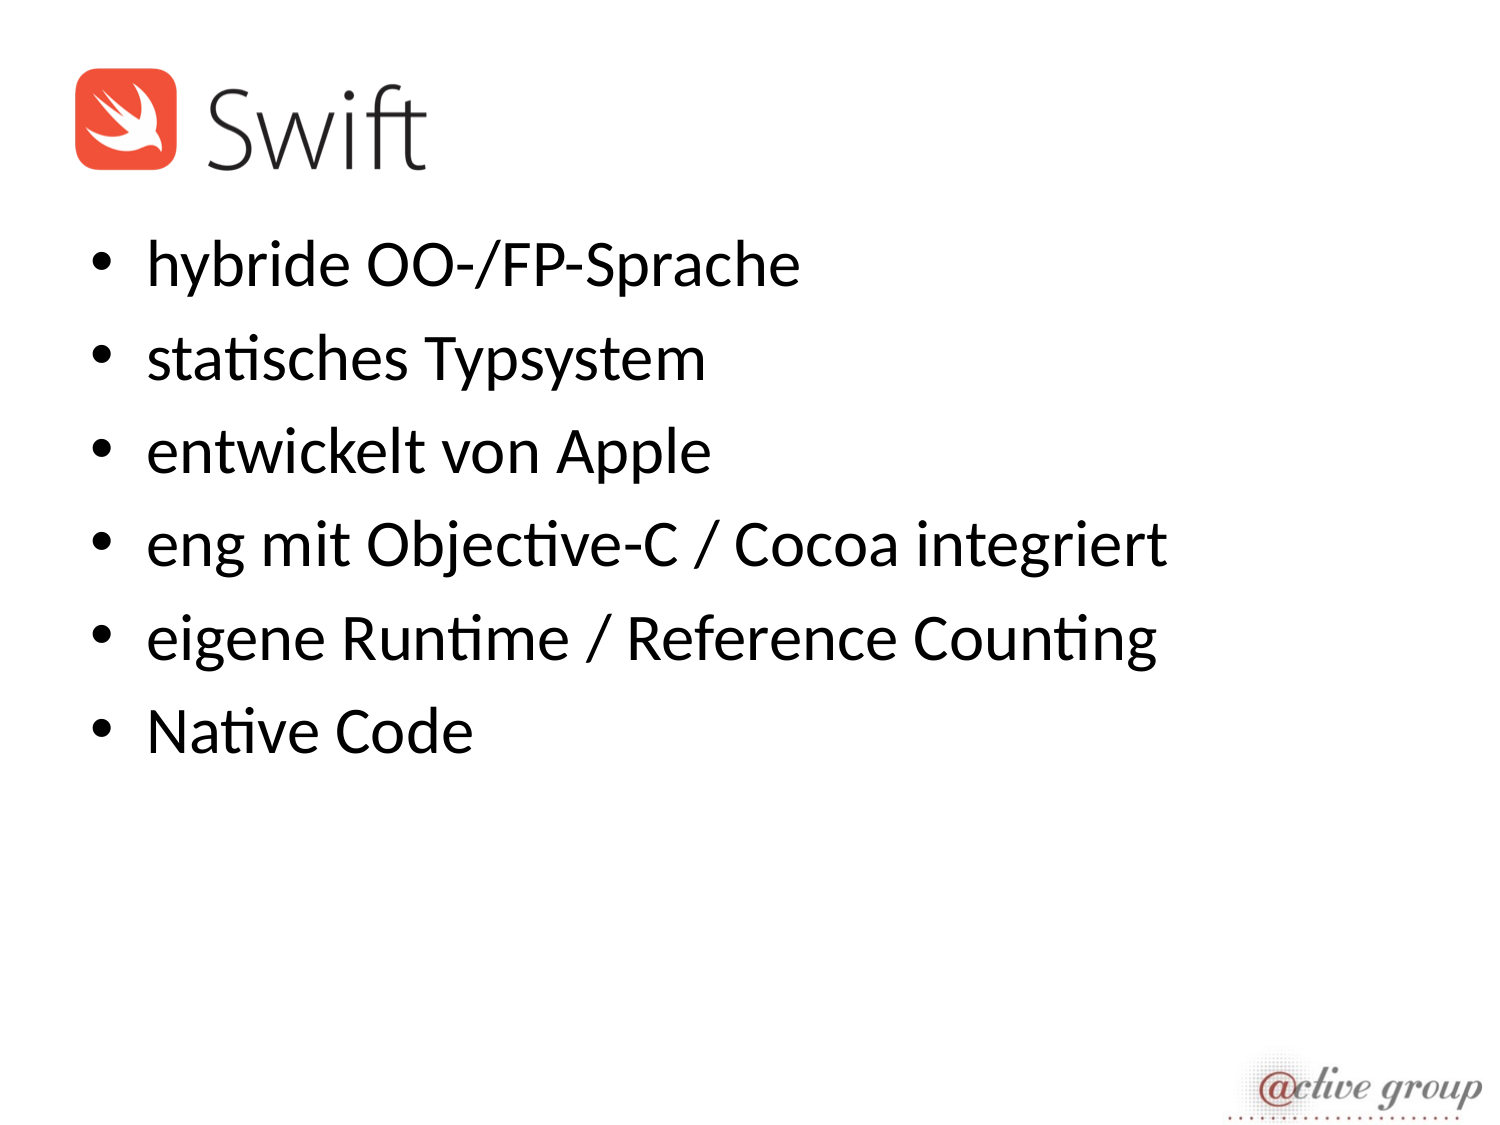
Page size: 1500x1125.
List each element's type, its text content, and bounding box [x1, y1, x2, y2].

list hybride OO-/FP-Sprache statisches Typsystem entwickelt von Apple eng mit Objective-C / Cocoa integriert eigene Runtime / Reference Counting Native Code [75, 212, 1425, 1005]
picture [74, 67, 429, 173]
picture [1222, 1046, 1483, 1125]
